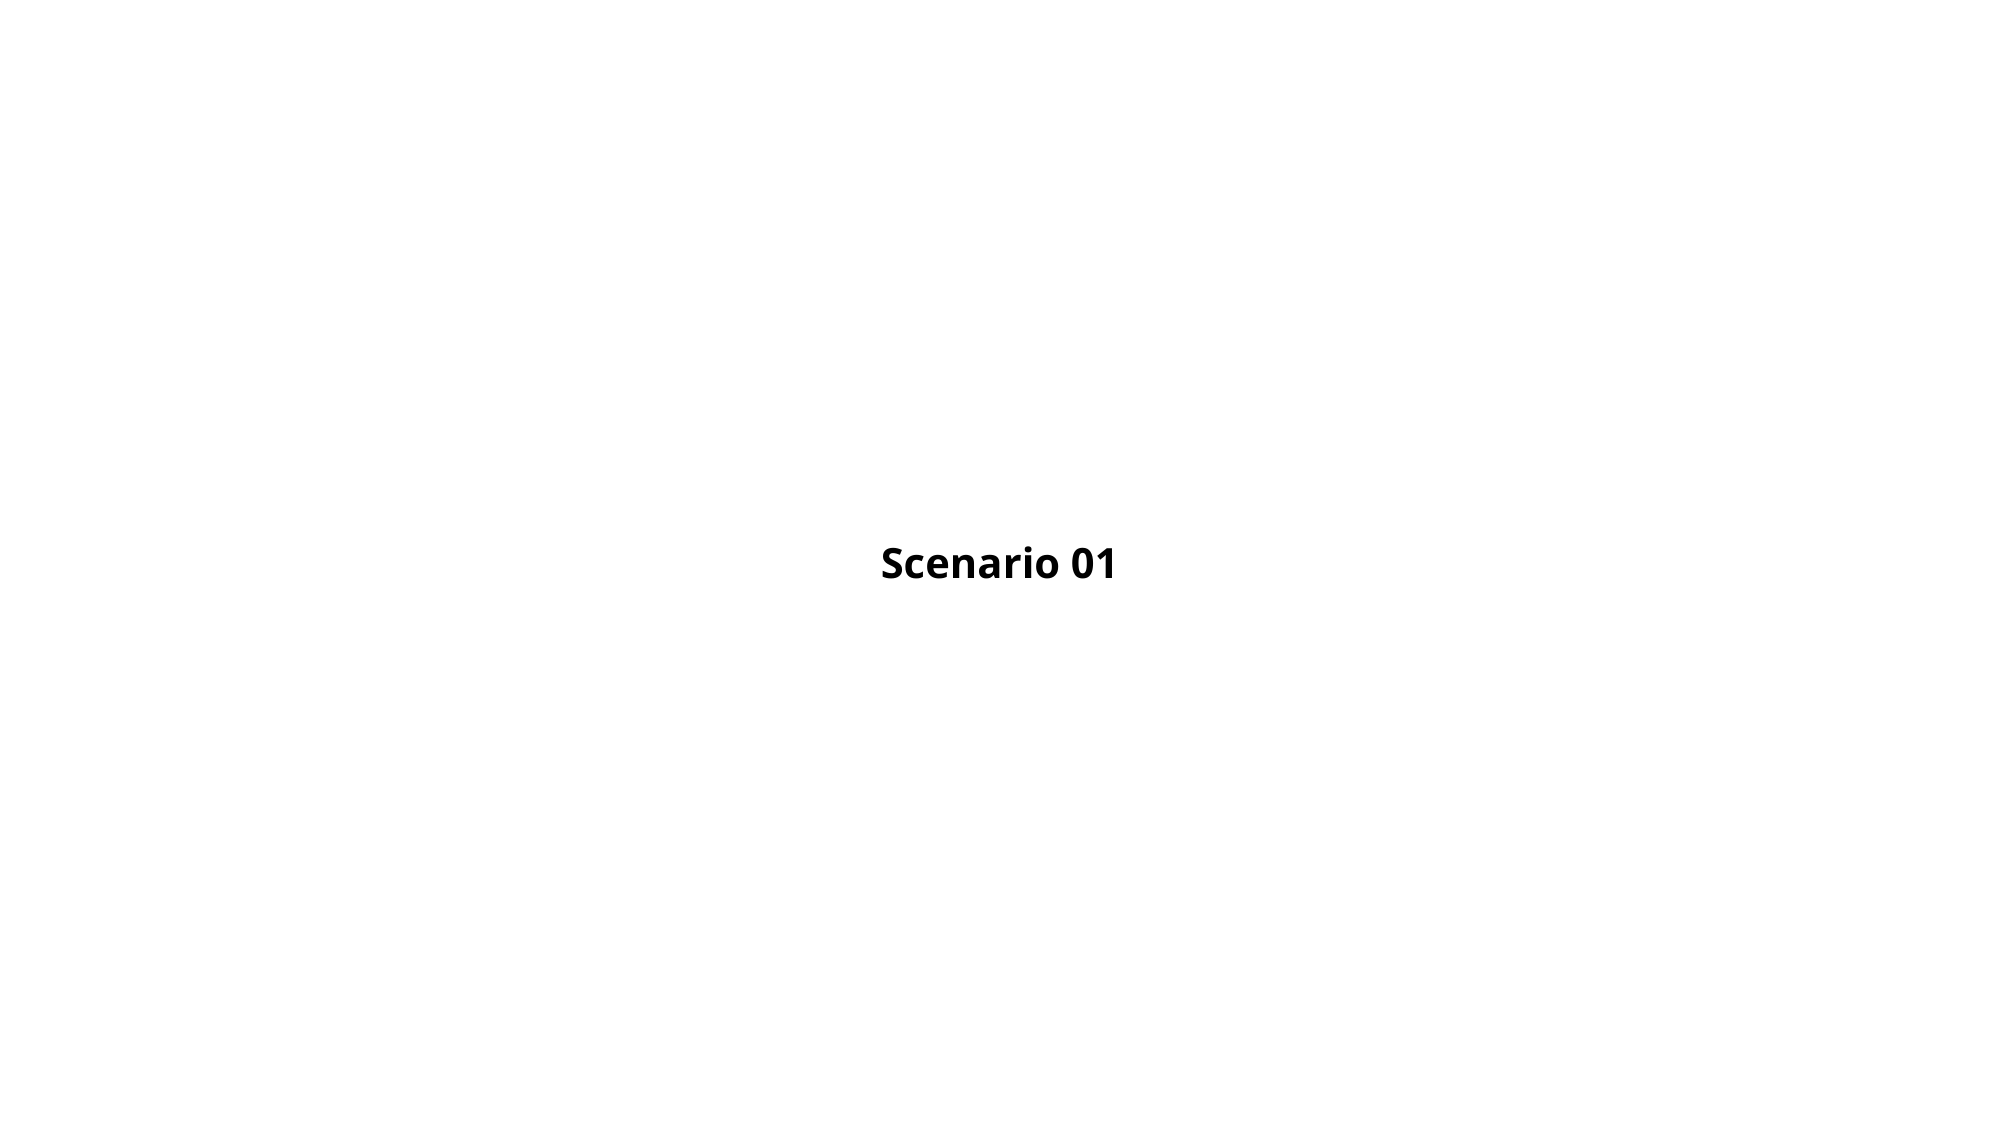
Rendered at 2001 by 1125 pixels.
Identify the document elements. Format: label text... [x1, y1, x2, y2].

text_box Scenario 01 [785, 529, 1215, 595]
